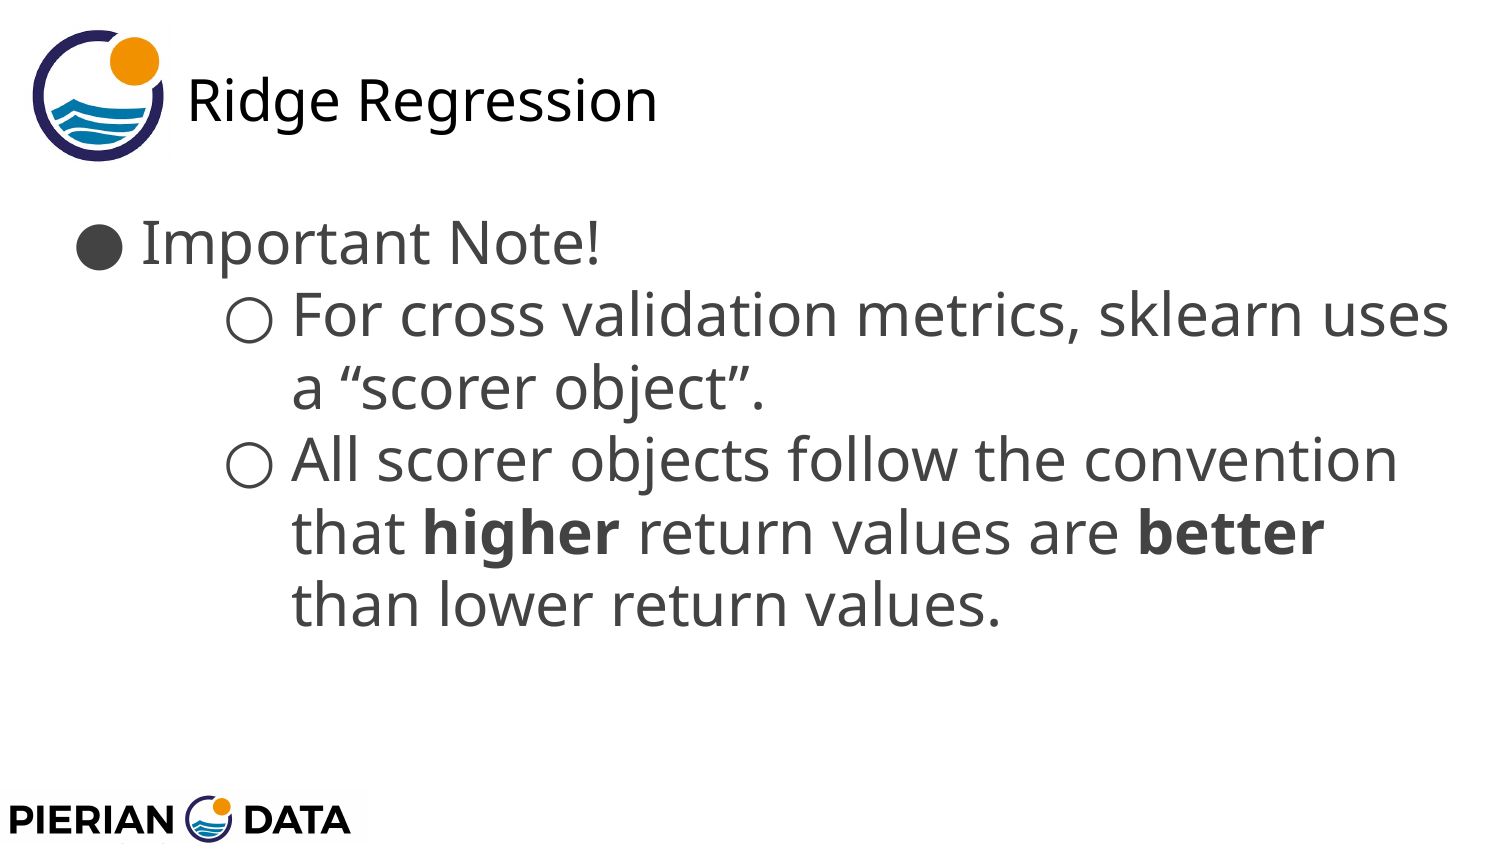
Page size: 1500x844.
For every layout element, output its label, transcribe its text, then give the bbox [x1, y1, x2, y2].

list Important Note! For cross validation metrics, sklearn uses a “scorer object”. All scorer objects follow the convention that higher return values are better than lower return values. [51, 189, 1476, 742]
picture [0, 787, 368, 844]
picture [24, 24, 172, 167]
title Ridge Regression [176, 48, 1449, 143]
